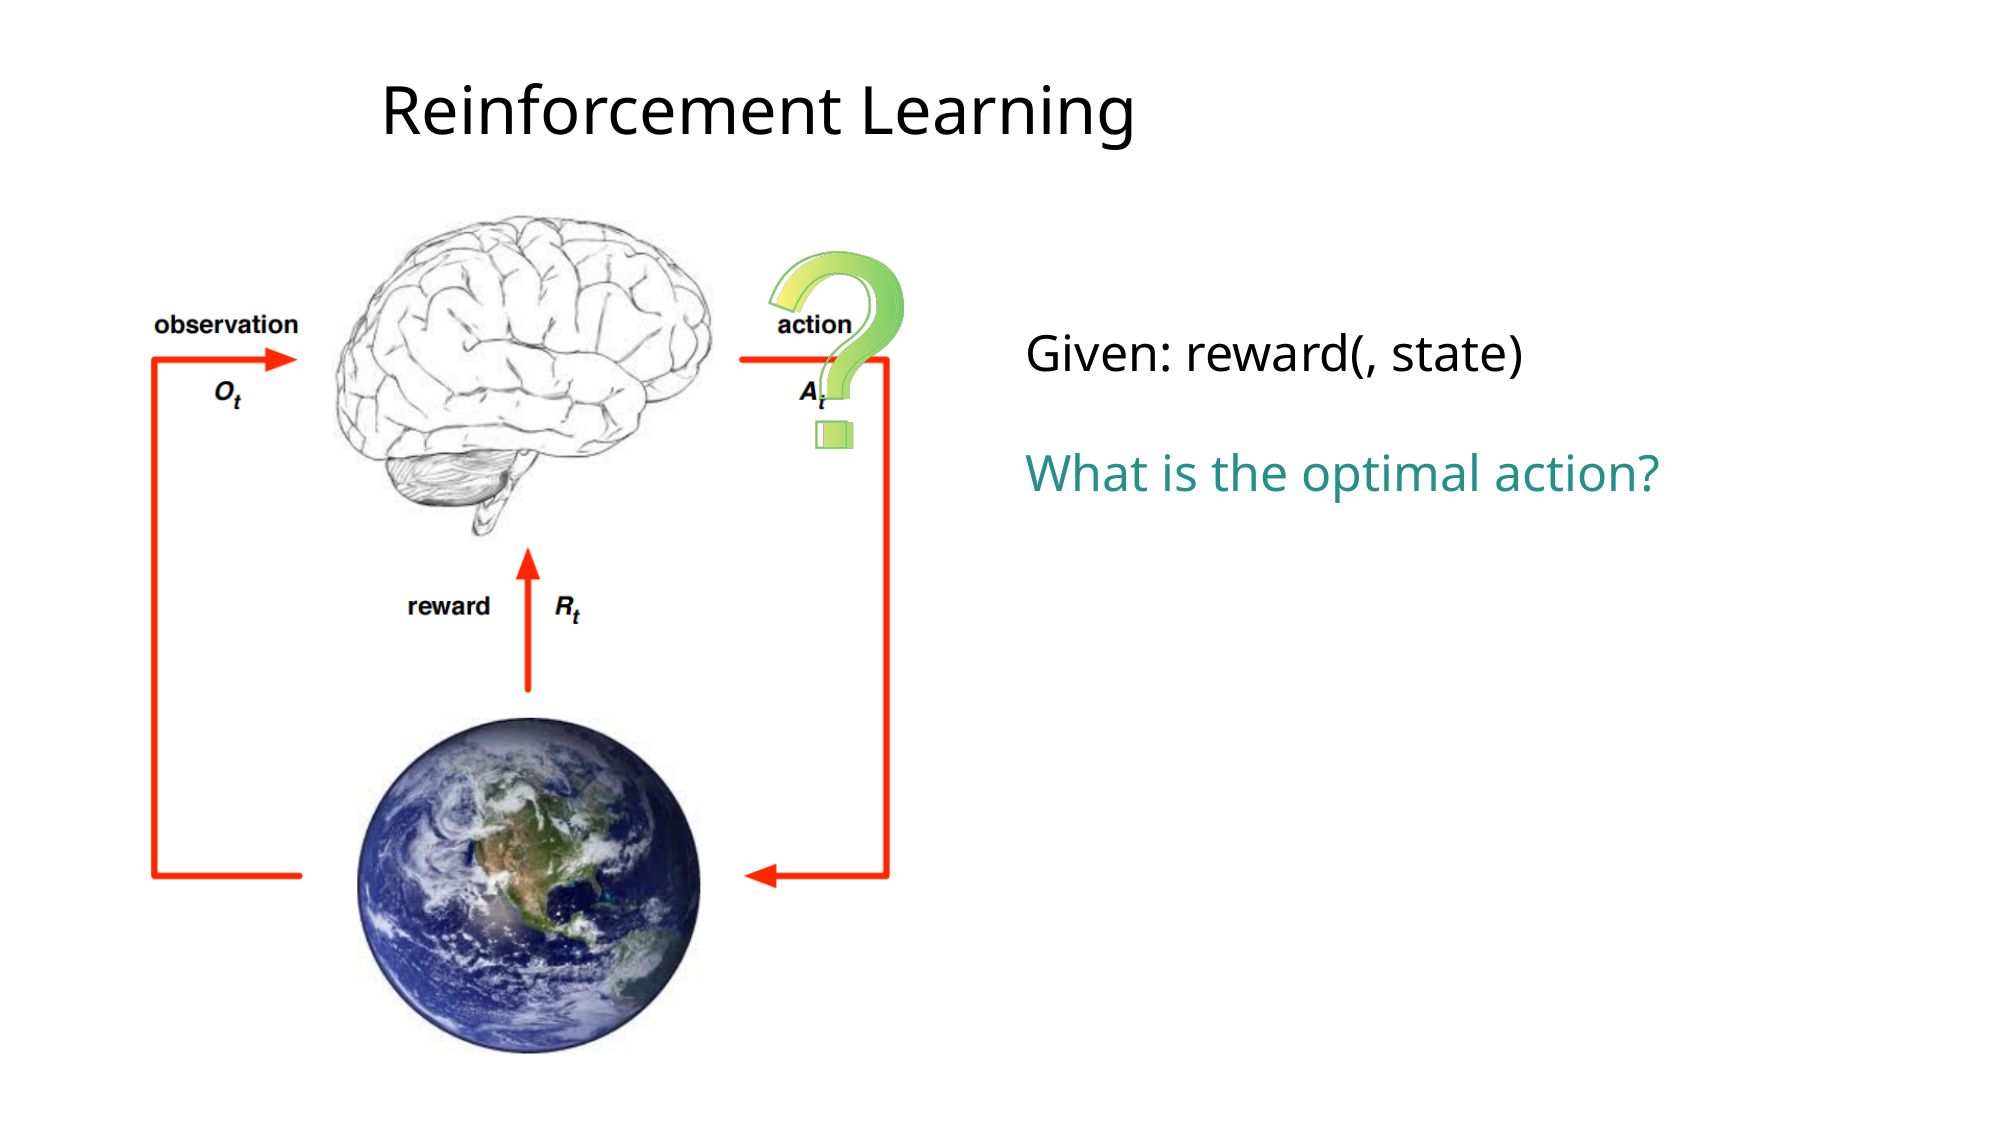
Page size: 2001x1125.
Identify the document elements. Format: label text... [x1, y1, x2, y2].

picture [76, 182, 1011, 1090]
title Reinforcement Learning [106, 42, 1167, 184]
text_box Given: reward(, state) What is the optimal action? [1011, 314, 1678, 510]
